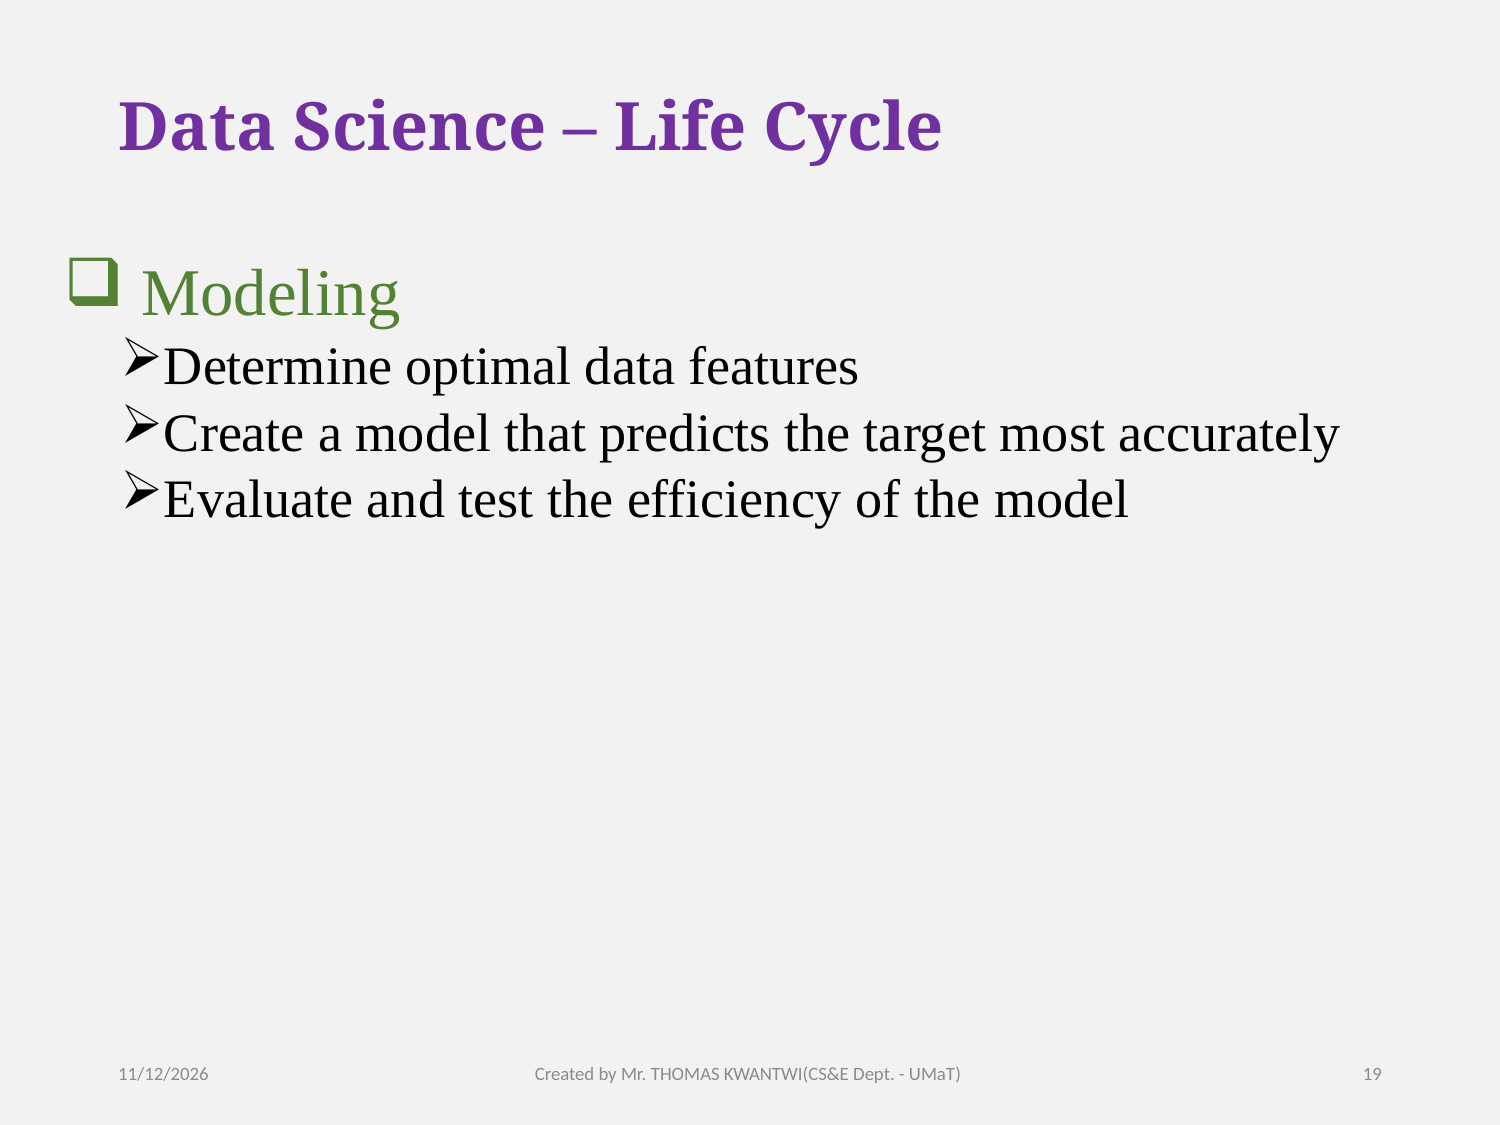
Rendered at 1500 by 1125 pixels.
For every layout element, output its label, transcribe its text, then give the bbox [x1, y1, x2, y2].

footer Created by Mr. THOMAS KWANTWI(CS&E Dept. - UMaT) [496, 1042, 1004, 1103]
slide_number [103, 1042, 441, 1103]
title Data Science – Life Cycle [103, 59, 1397, 199]
slide_number 19 [1059, 1042, 1397, 1103]
list Modeling Determine optimal data features Create a model that predicts the target most accurately Evaluate and test the efficiency of the model [49, 250, 1445, 1051]
